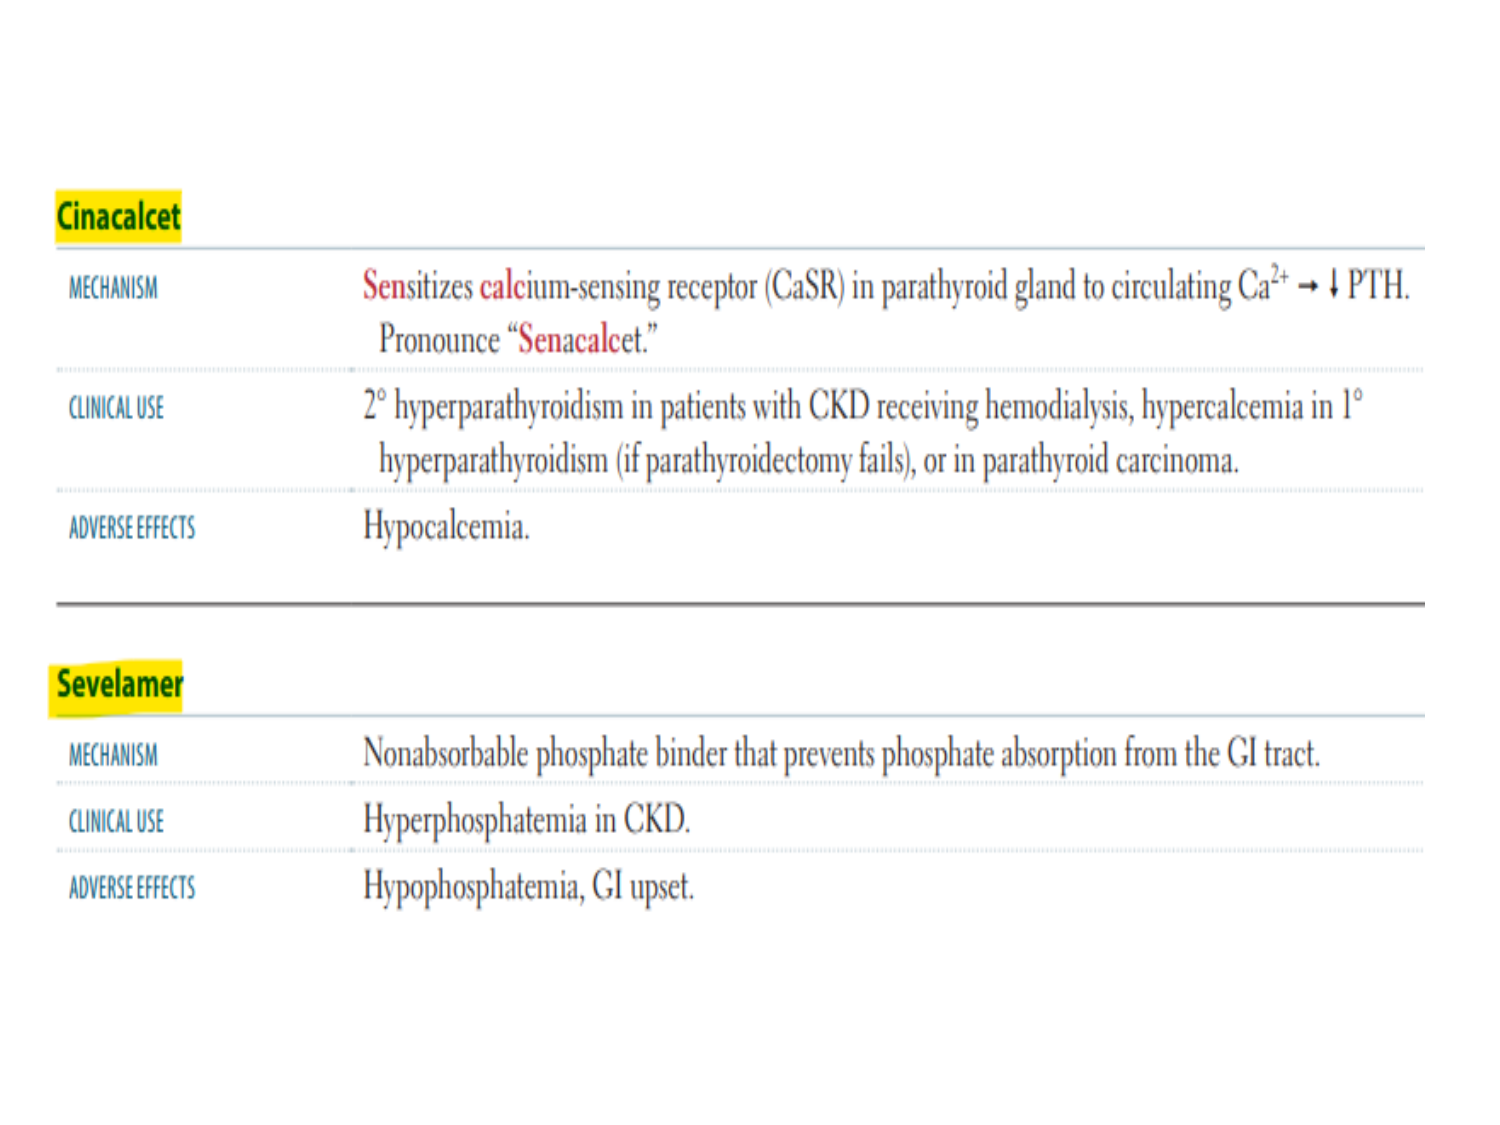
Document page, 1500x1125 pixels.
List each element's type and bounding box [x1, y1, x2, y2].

picture [24, 174, 1426, 963]
